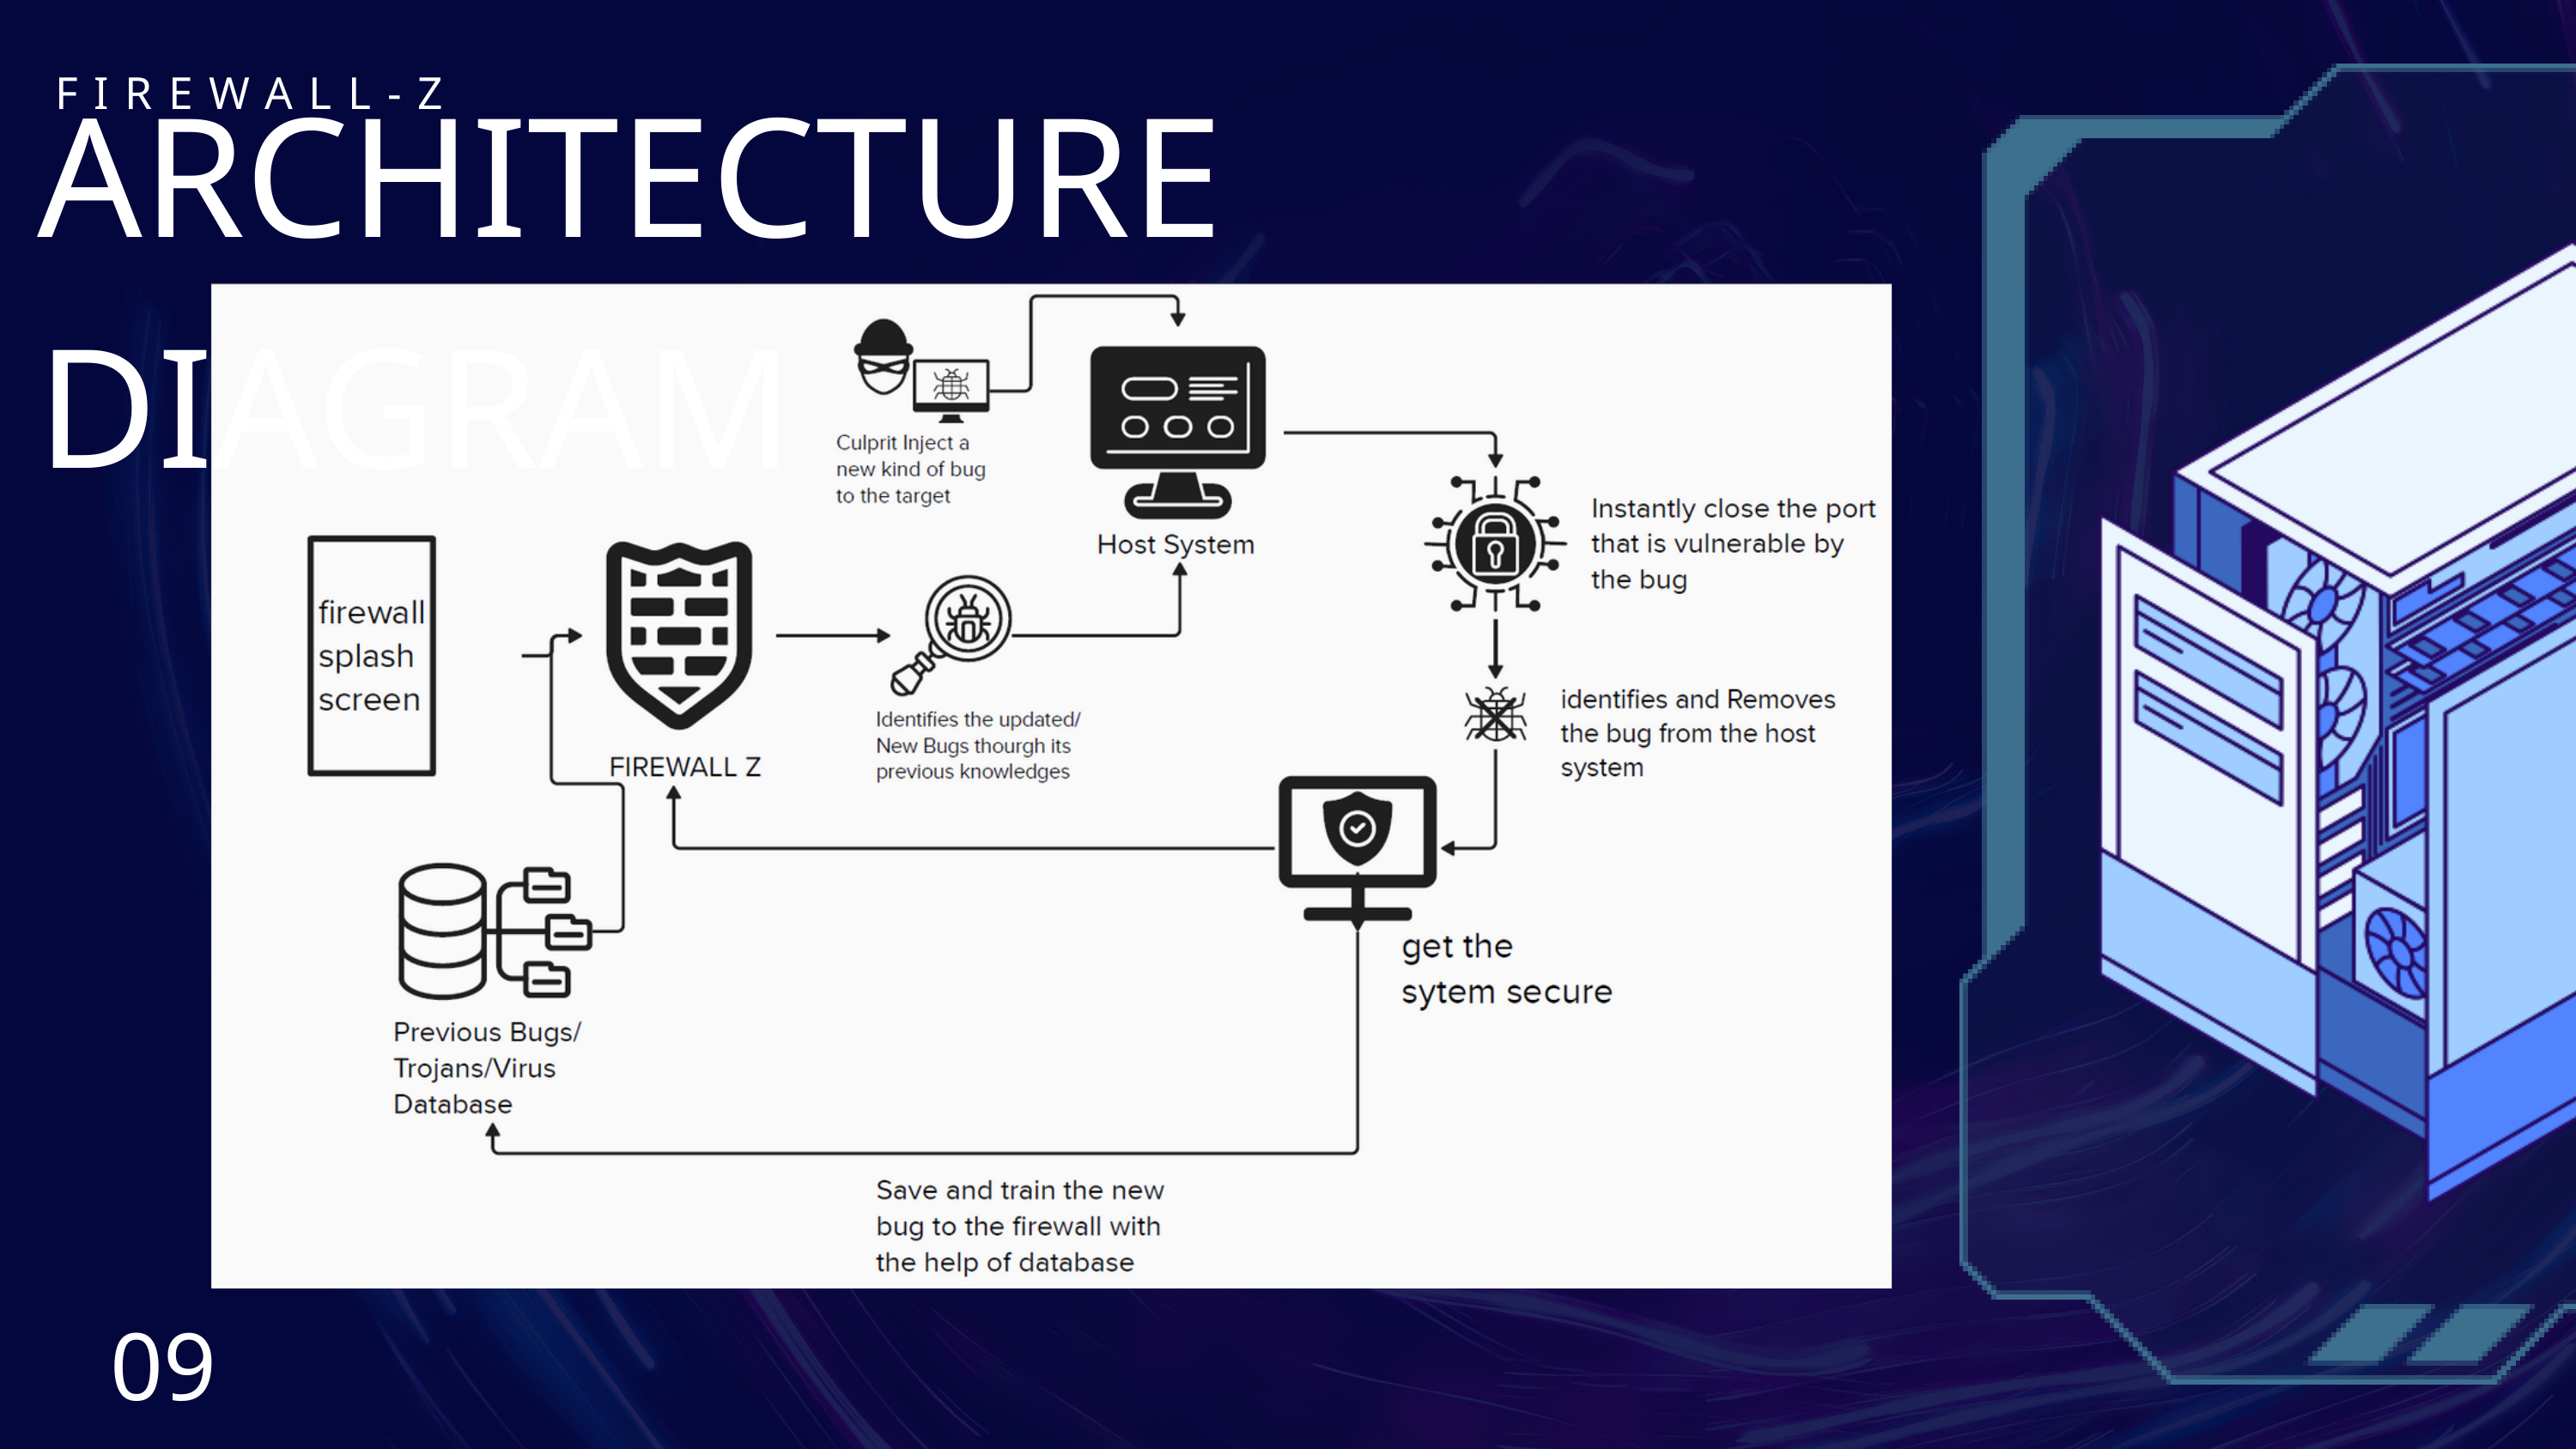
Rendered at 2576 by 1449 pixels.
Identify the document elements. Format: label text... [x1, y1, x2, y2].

text_box 09 [76, 1288, 251, 1420]
text_box [1959, 64, 2576, 1385]
text_box [210, 283, 1893, 1288]
text_box ARCHITECTURE DIAGRAM [37, 39, 1722, 501]
text_box FIREWALL-Z [55, 56, 1115, 118]
text_box [2099, 240, 2576, 1208]
text_box [0, 0, 2576, 1449]
